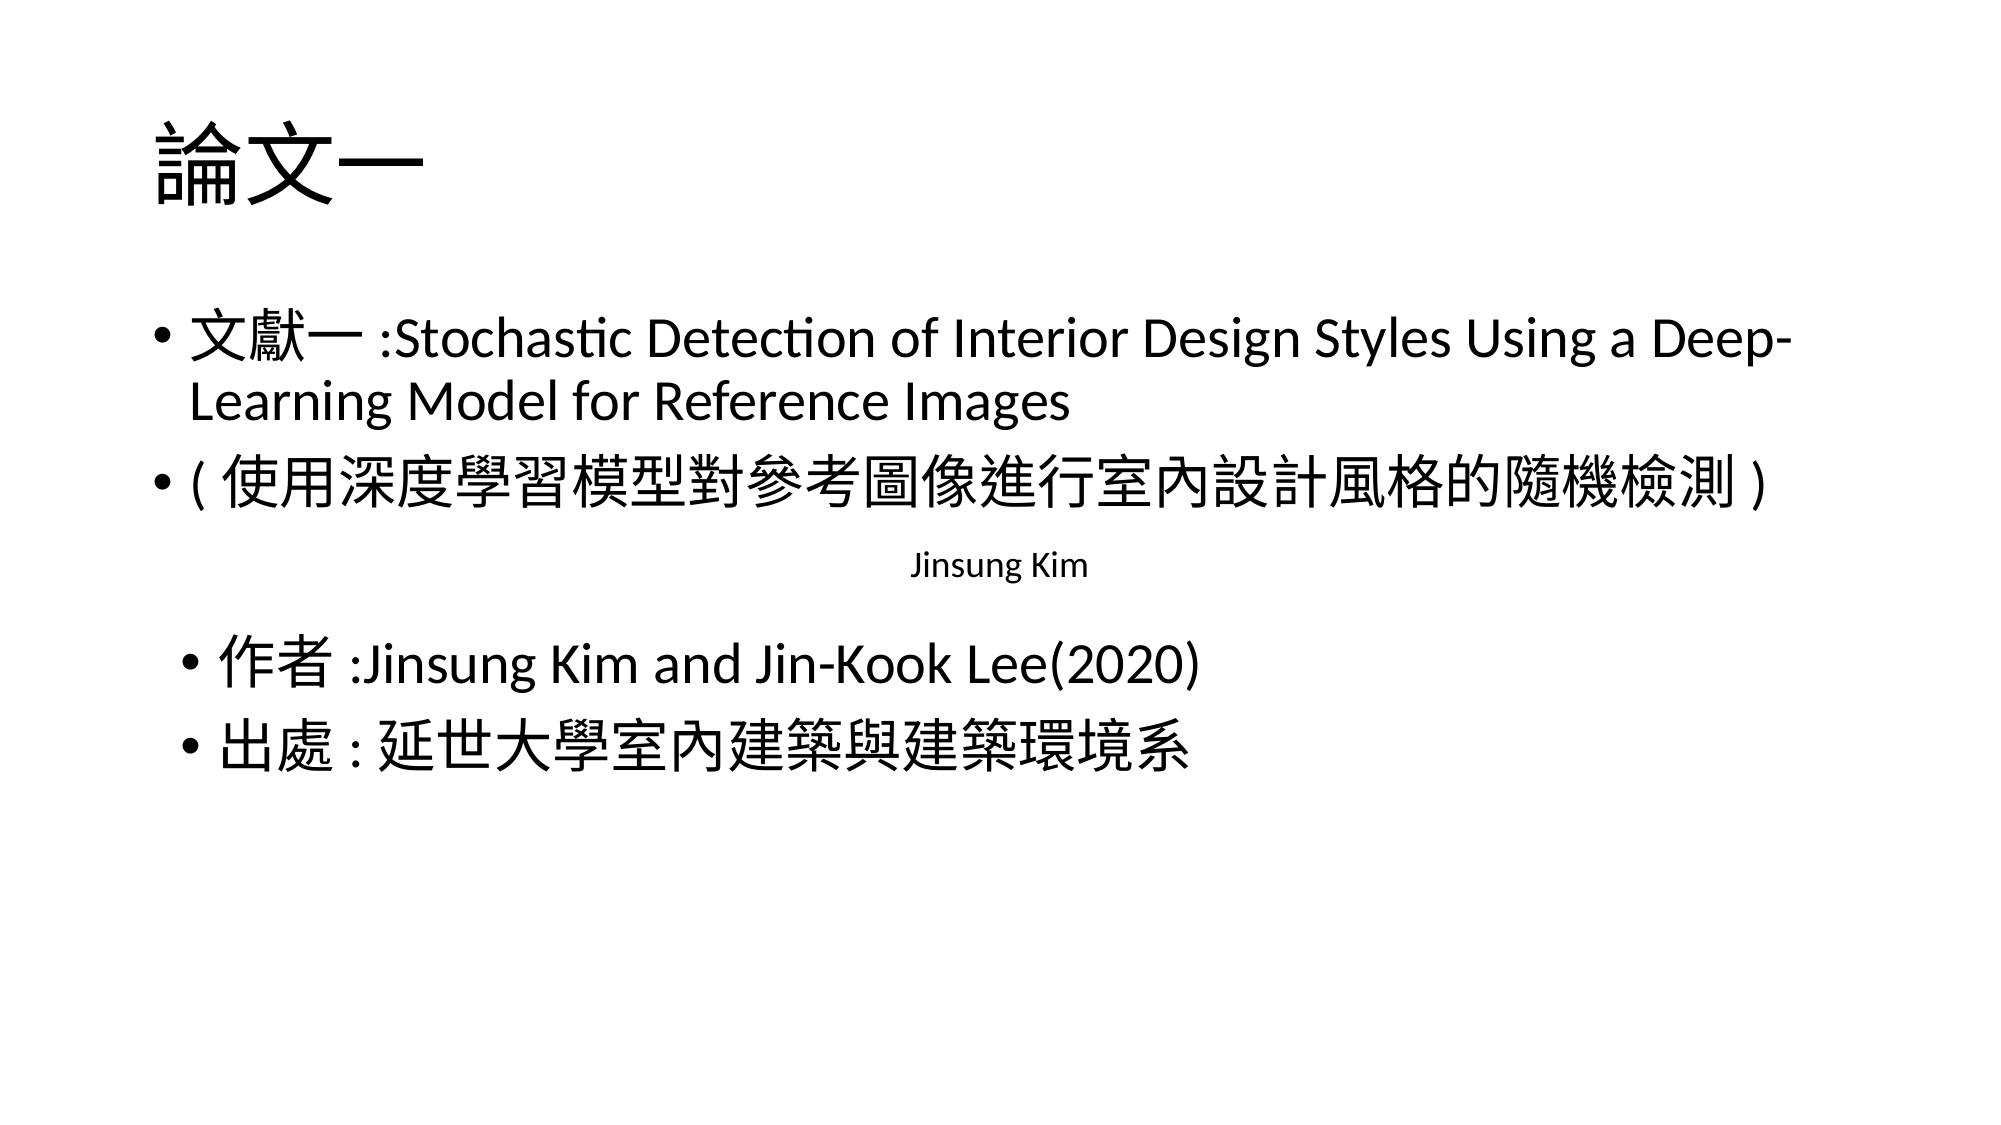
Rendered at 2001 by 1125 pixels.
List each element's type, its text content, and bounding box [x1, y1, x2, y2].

text_box Jinsung Kim [895, 532, 1105, 592]
text_box 作者:Jinsung Kim and Jin-Kook Lee(2020) 出處:延世大學室內建築與建築環境系 [165, 625, 1891, 909]
title 論文一 [137, 59, 1863, 278]
list 文獻一:Stochastic Detection of Interior Design Styles Using a Deep-Learning Model for Reference Images (使用深度學習模型對參考圖像進行室內設計風格的隨機檢測) [137, 299, 1863, 582]
